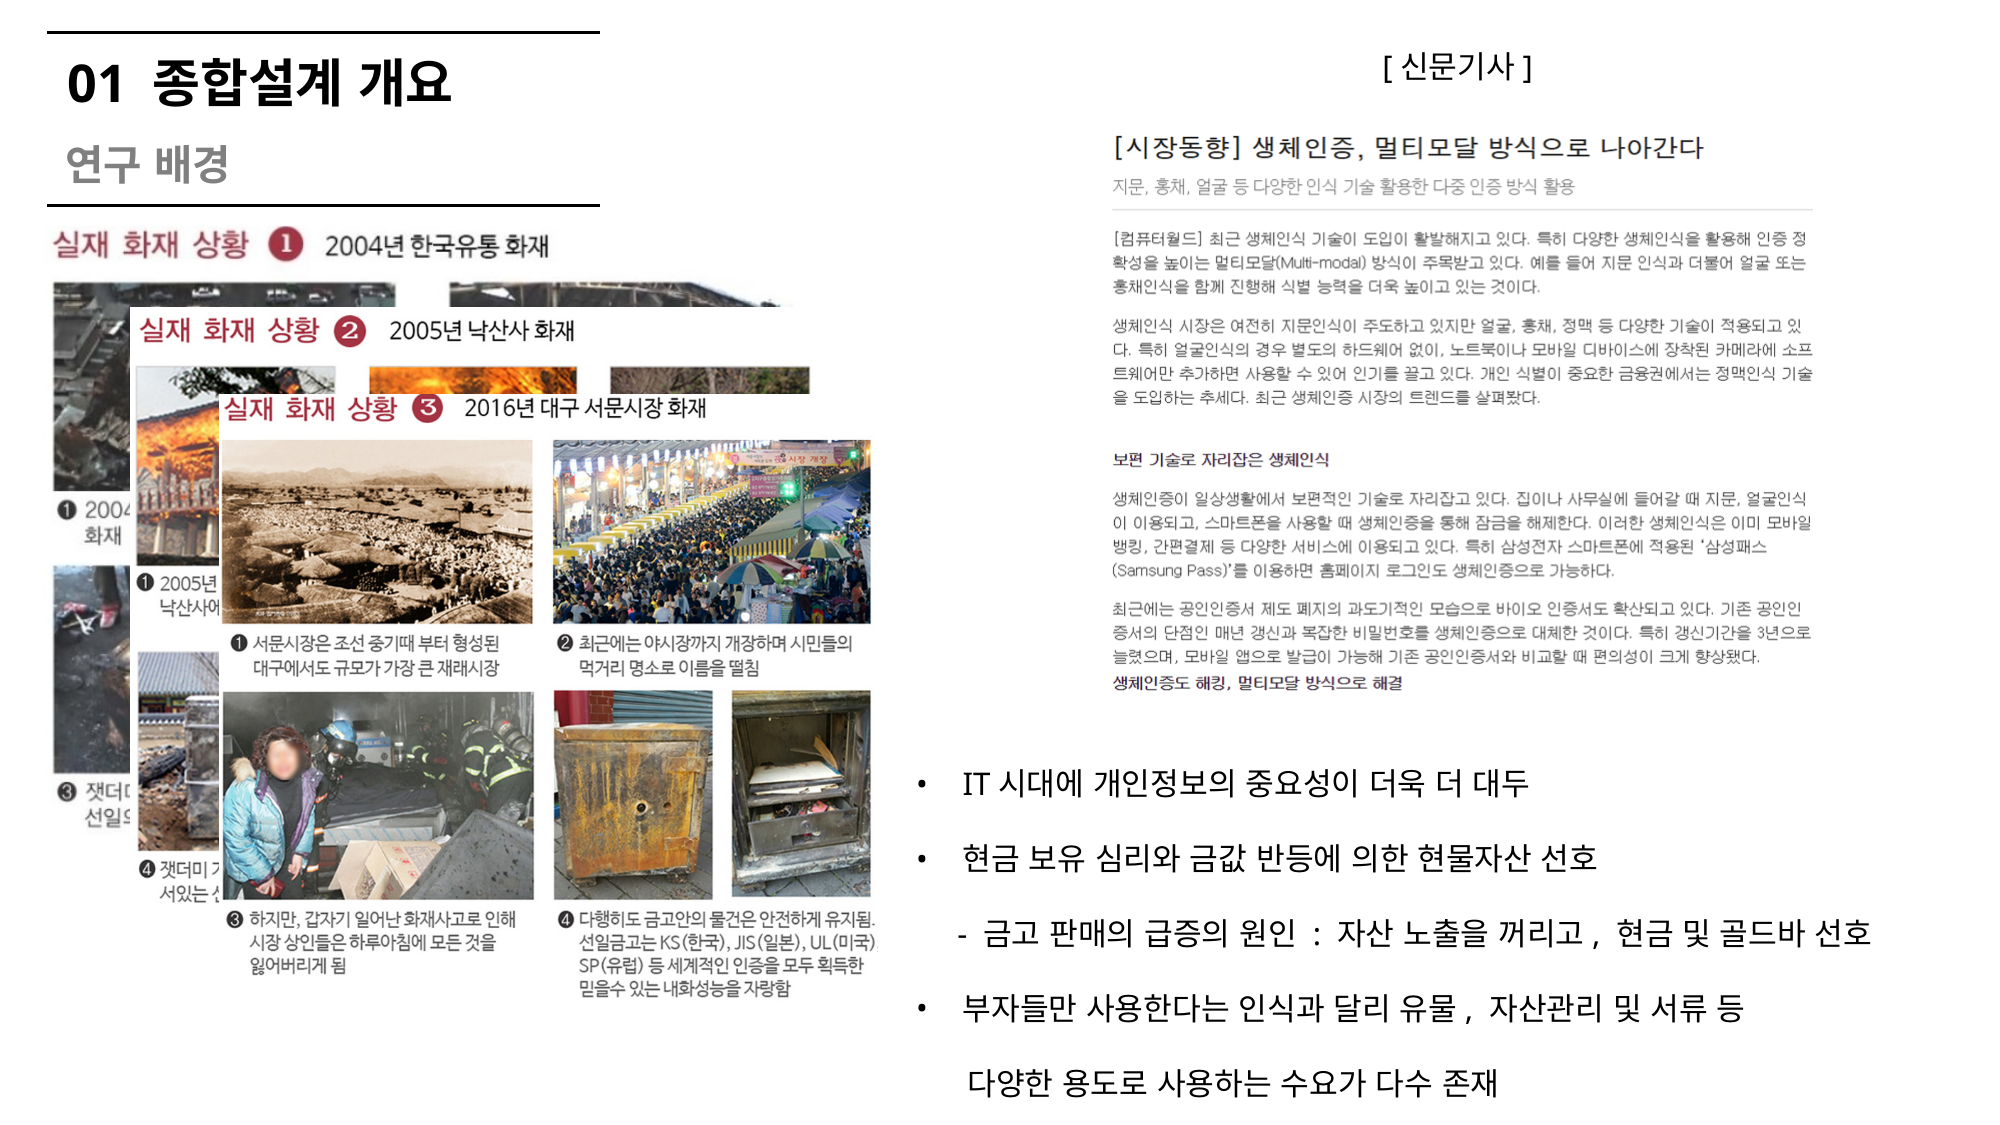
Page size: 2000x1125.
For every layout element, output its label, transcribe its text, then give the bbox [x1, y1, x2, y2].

text_box IT시대에 개인정보의 중요성이 더욱 더 대두 현금 보유 심리와 금값 반등에 의한 현물자산 선호 - 금고 판매의 급증의 원인 : 자산 노출을 꺼리고, 현금 및 골드바 선호 부자들만 사용한다는 인식과 달리 유물, 자산관리 및 서류 등 다양한 용도로 사용하는 수요가 다수 존재 [901, 719, 2000, 1109]
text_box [43, 31, 601, 207]
picture [1102, 130, 1813, 707]
picture [43, 225, 878, 1003]
text_box [신문기사] [1362, 39, 1553, 93]
